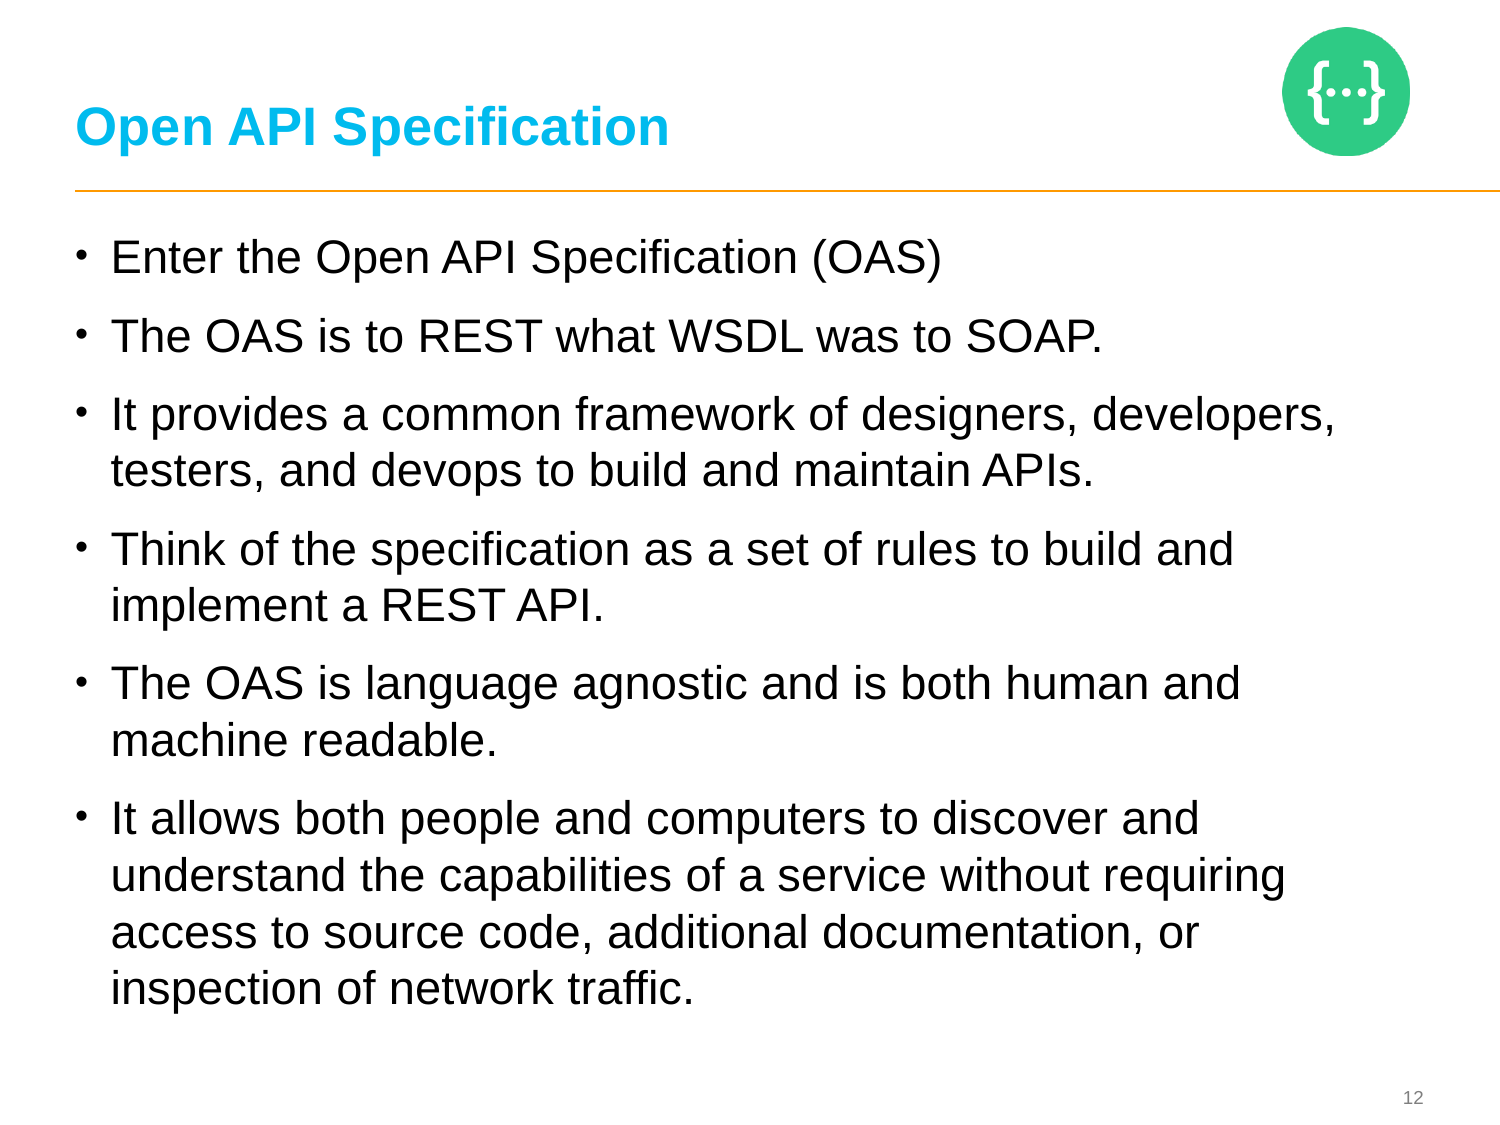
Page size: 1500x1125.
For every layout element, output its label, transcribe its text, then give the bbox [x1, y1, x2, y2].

title Open API Specification [75, 27, 1422, 157]
list Enter the Open API Specification (OAS) The OAS is to REST what WSDL was to SOAP. It provides a common framework of designers, developers, testers, and devops to build and maintain APIs. Think of the specification as a set of rules to build and implement a REST API. The OAS is language agnostic and is both human and machine readable. It allows both people and computers to discover and understand the capabilities of a service without requiring access to source code, additional documentation, or inspection of network traffic. [75, 226, 1425, 1018]
